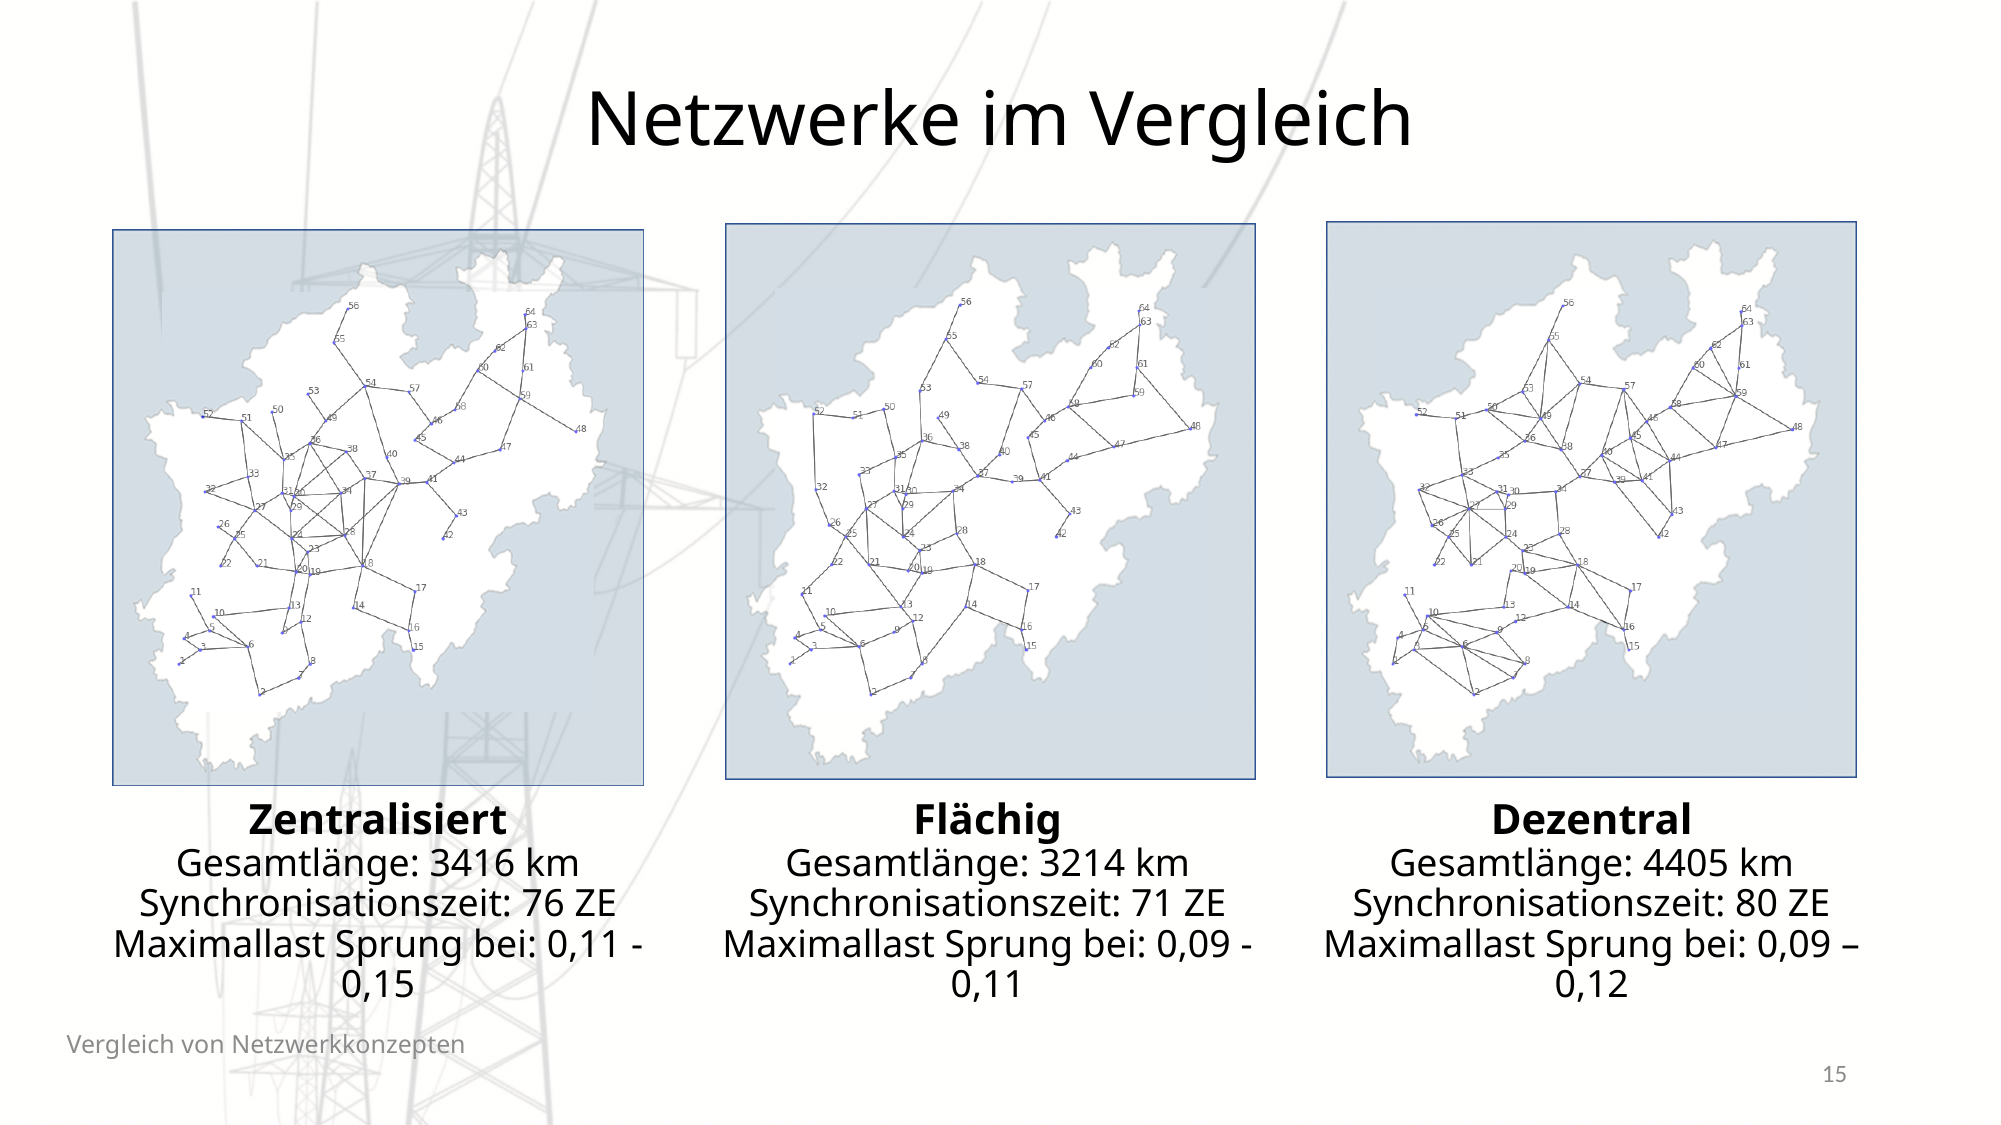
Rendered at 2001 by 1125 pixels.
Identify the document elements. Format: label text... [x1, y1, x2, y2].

text_box Dezentral Gesamtlänge: 4405 km Synchronisationszeit: 80 ZE Maximallast Sprung bei: 0,09 – 0,12 [1278, 809, 1905, 995]
text_box Flächig Gesamtlänge: 3214 km Synchronisationszeit: 71 ZE Maximallast Sprung bei: 0,09 - 0,11 [697, 809, 1278, 995]
title Netzwerke im Vergleich [137, 59, 1864, 183]
picture [725, 223, 1256, 780]
text_box Zentralisiert Gesamtlänge: 3416 km Synchronisationszeit: 76 ZE Maximallast Sprung bei: 0,11 - 0,15 [77, 809, 680, 995]
text_box Vergleich von Netzwerkkonzepten [37, 1013, 497, 1074]
picture [112, 229, 644, 786]
slide_number 15 [1412, 1042, 1863, 1103]
picture [1326, 221, 1857, 778]
